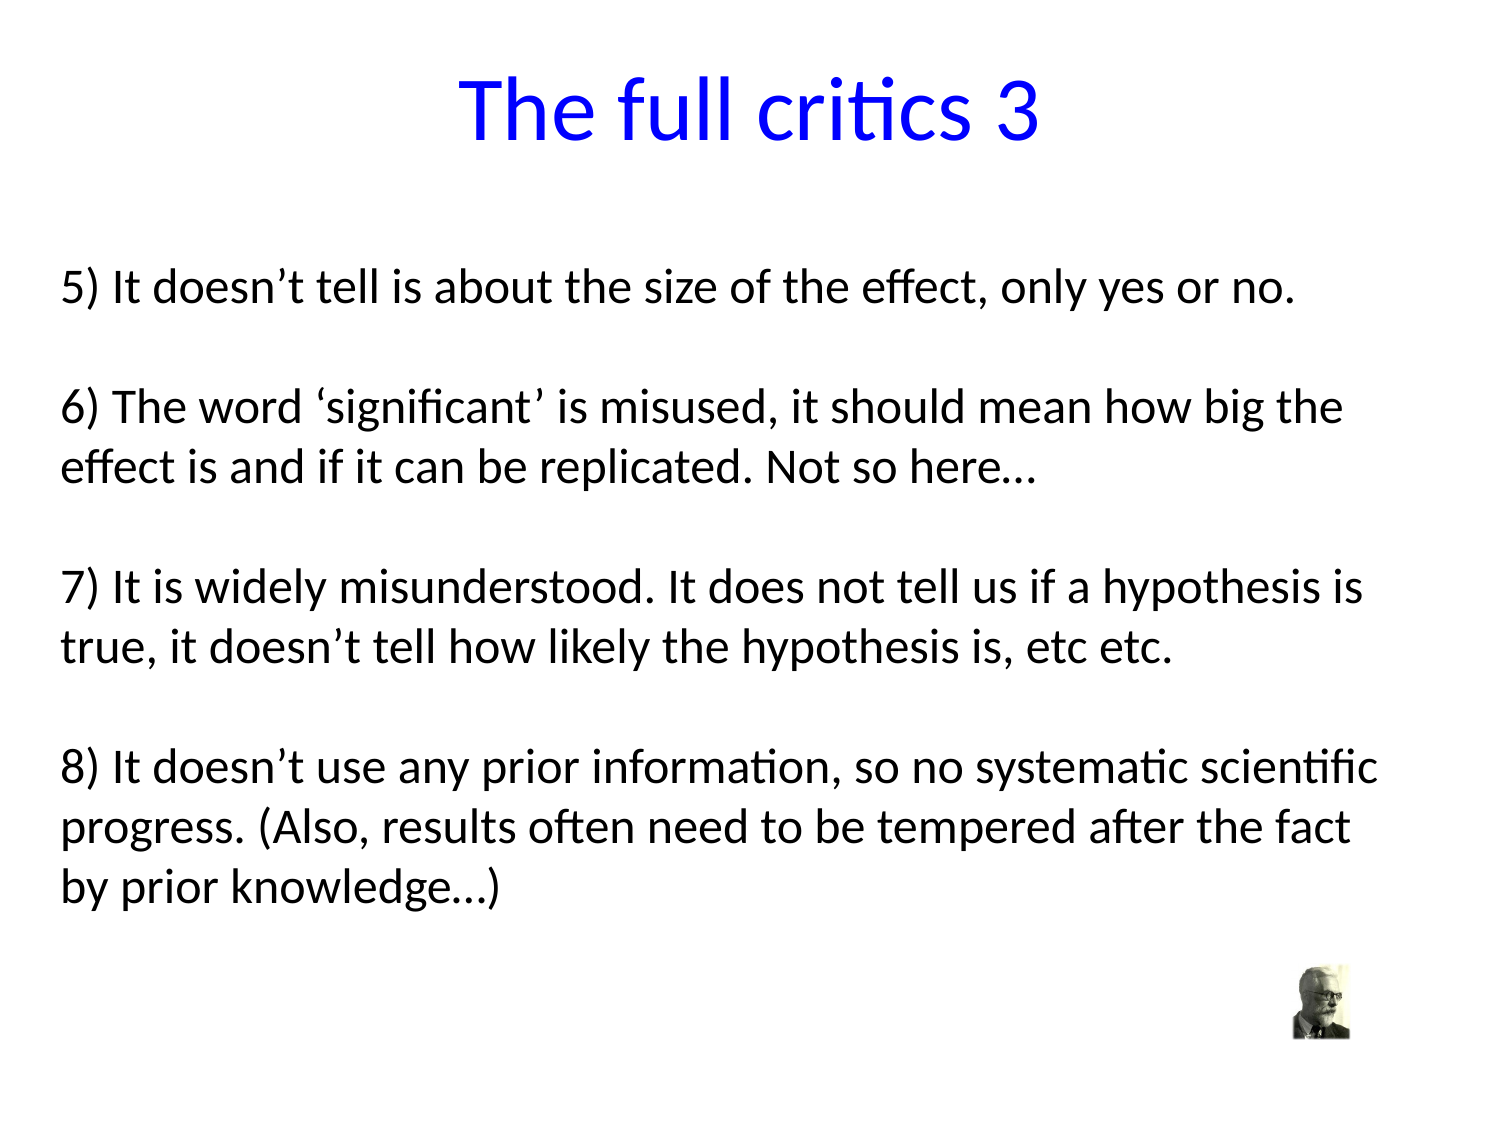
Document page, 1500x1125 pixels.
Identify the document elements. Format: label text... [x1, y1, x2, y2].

title The full critics 3 [75, 10, 1425, 198]
picture [1291, 963, 1352, 1040]
text_box 5) It doesn’t tell is about the size of the effect, only yes or no. 6) The word ‘significant’ is misused, it should mean how big the effect is and if it can be replicated. Not so here… 7) It is widely misunderstood. It does not tell us if a hypothesis is true, it doesn’t tell how likely the hypothesis is, etc etc. 8) It doesn’t use any prior information, so no systematic scientific progress. (Also, results often need to be tempered after the fact by prior knowledge…) [45, 245, 1425, 921]
